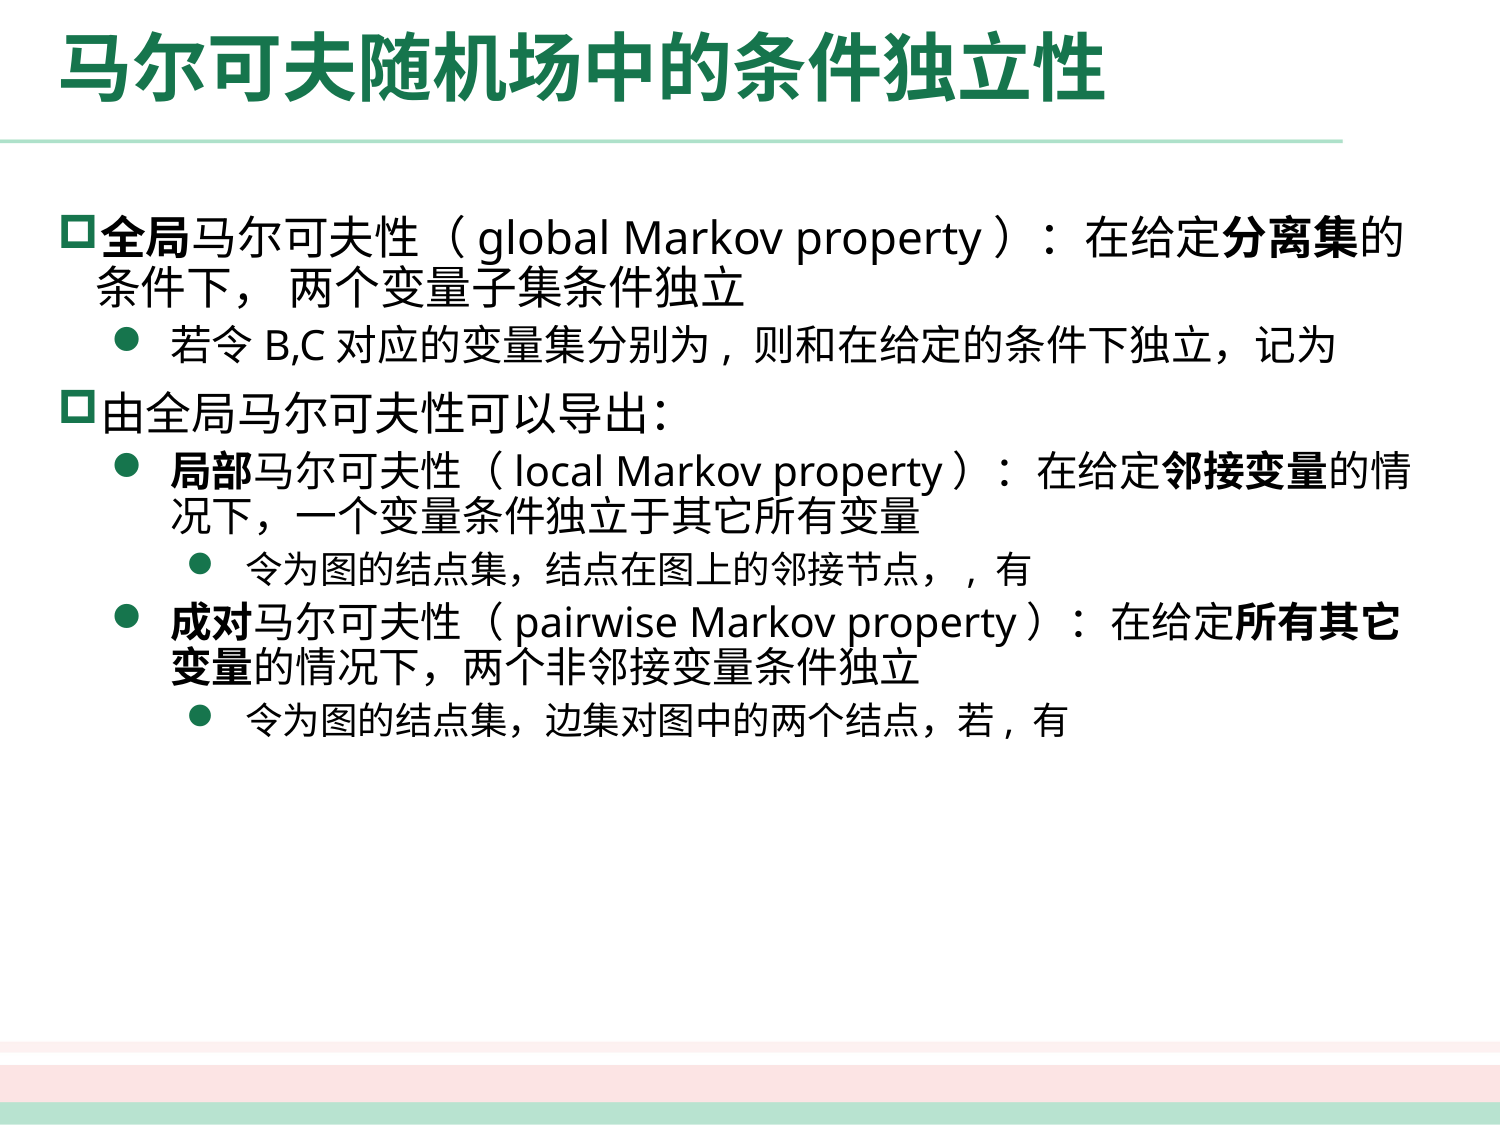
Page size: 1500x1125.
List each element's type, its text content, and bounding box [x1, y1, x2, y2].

picture [0, 0, 1500, 1125]
title 马尔可夫随机场中的条件独立性 [42, 7, 1337, 135]
